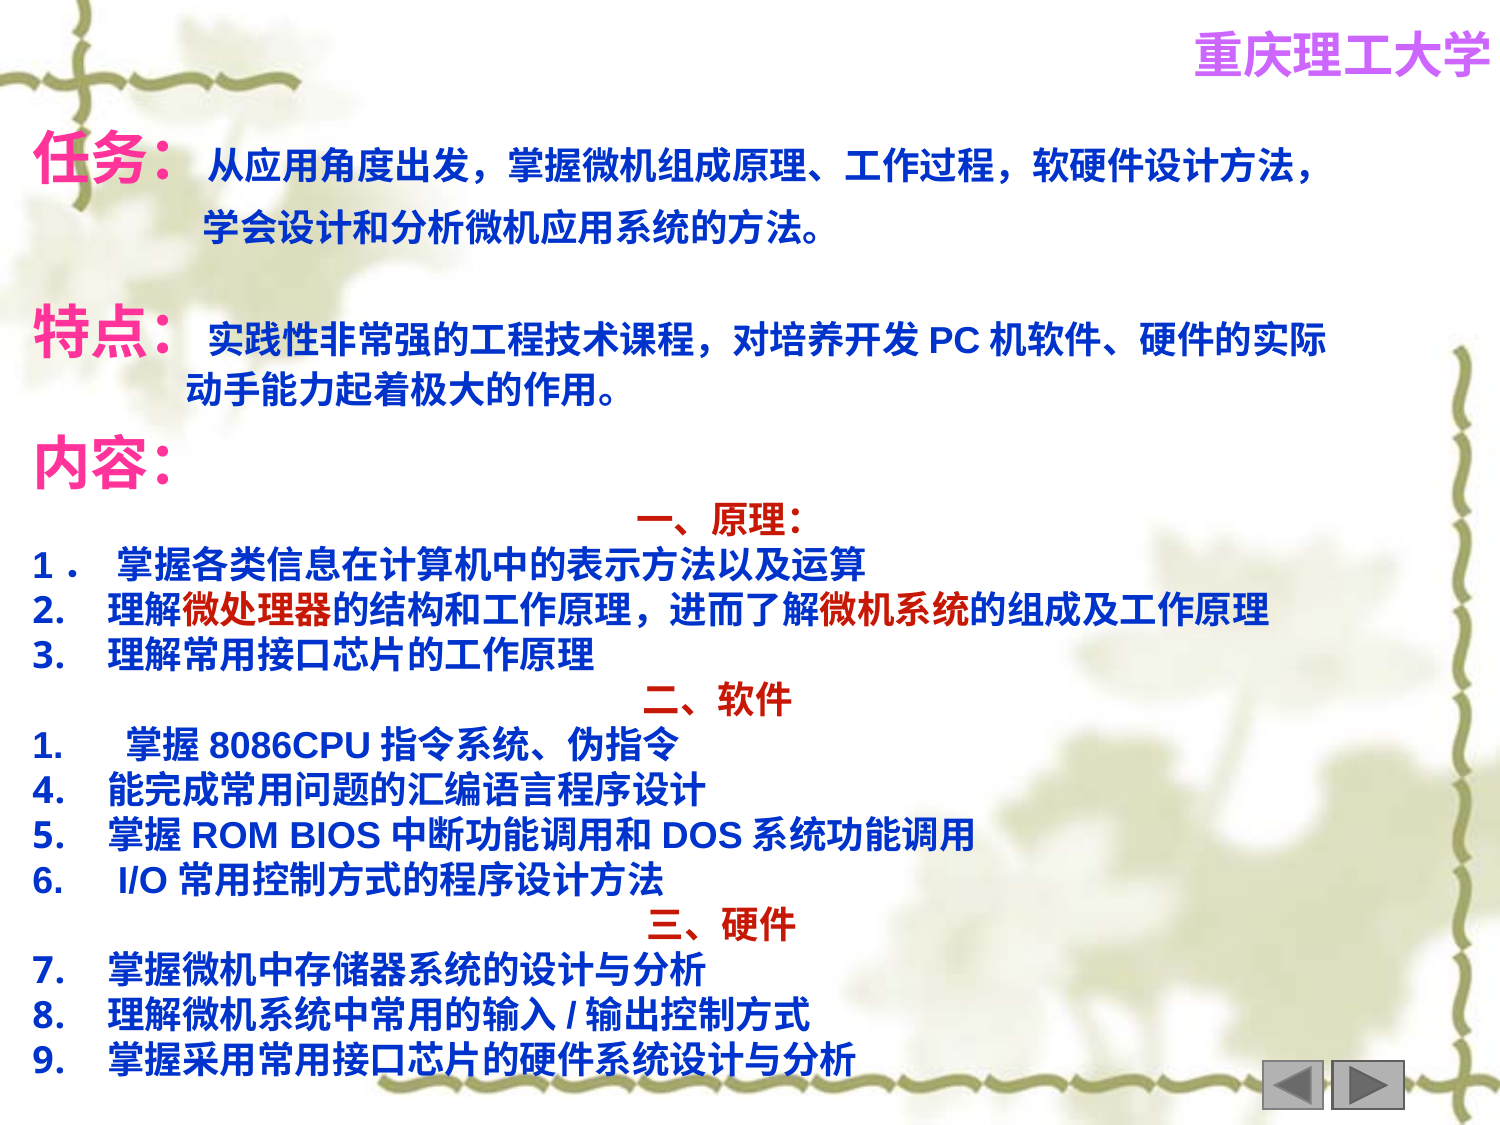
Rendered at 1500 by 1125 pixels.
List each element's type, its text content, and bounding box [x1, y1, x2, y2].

text_box 特点：实践性非常强的工程技术课程，对培养开发PC机软件、硬件的实际 动手能力起着极大的作用。 [17, 288, 1443, 418]
picture [0, 0, 1500, 1125]
text_box 内容： 一、原理： 1． 掌握各类信息在计算机中的表示方法以及运算 理解微处理器的结构和工作原理，进而了解微机系统的组成及工作原理 理解常用接口芯片的工作原理 二、软件 1. 掌握8086CPU指令系统、伪指令 能完成常用问题的汇编语言程序设计 掌握ROM BIOS中断功能调用和DOS系统功能调用 I/O常用控制方式的程序设计方法 三、硬件 掌握微机中存储器系统的设计与分析 理解微机系统中常用的输入/输出控制方式 掌握采用常用接口芯片的硬件系统设计与分析 [17, 418, 1443, 1089]
text_box 任务：从应用角度出发，掌握微机组成原理、工作过程，软硬件设计方法， 学会设计和分析微机应用系统的方法。 [17, 113, 1500, 257]
